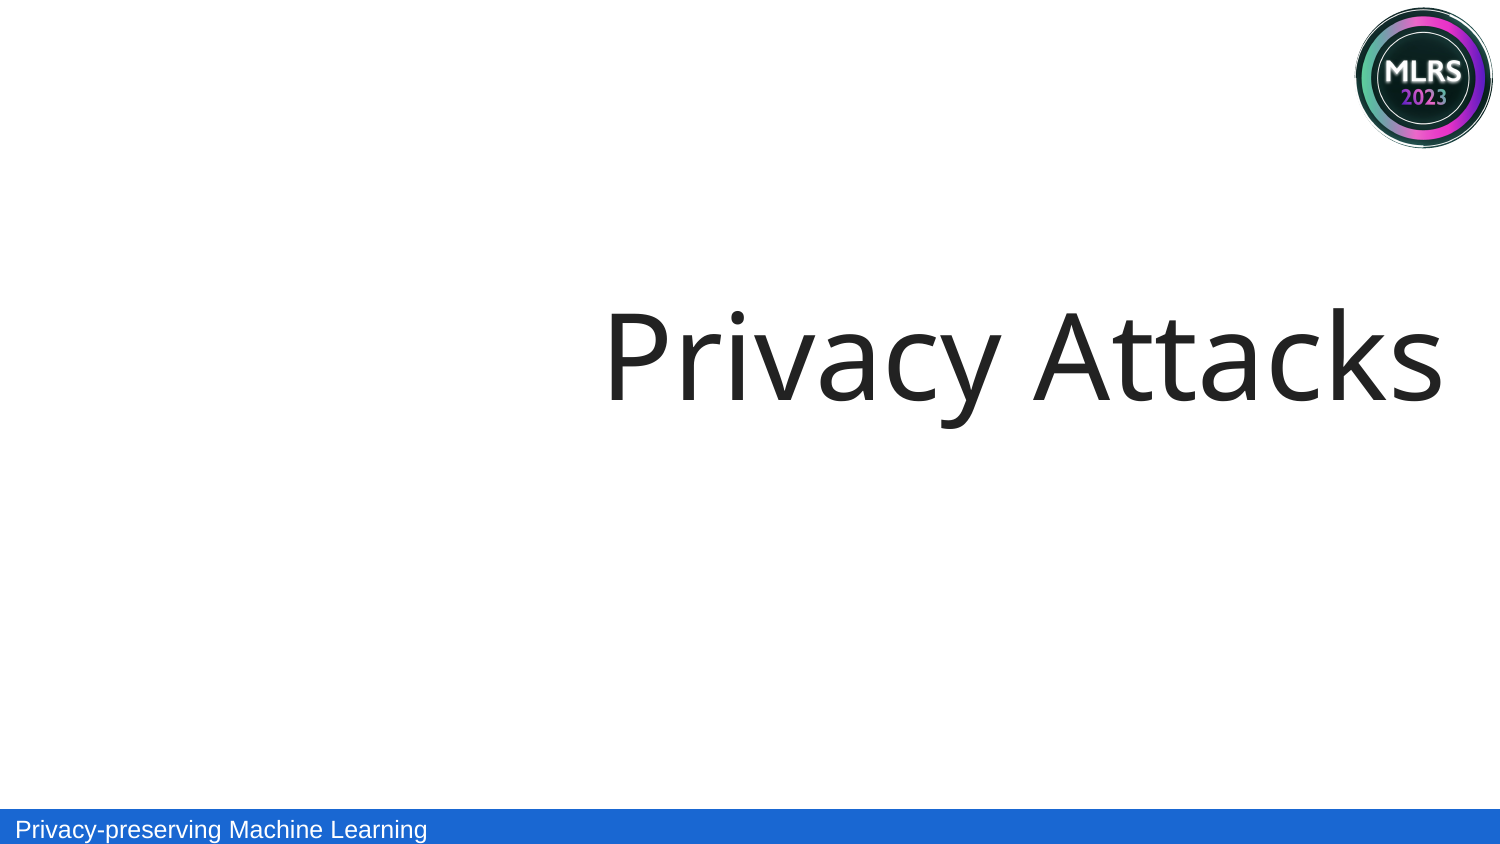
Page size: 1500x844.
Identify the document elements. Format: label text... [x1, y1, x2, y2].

text_box Privacy Attacks [43, 190, 1462, 514]
picture [1354, 7, 1493, 149]
